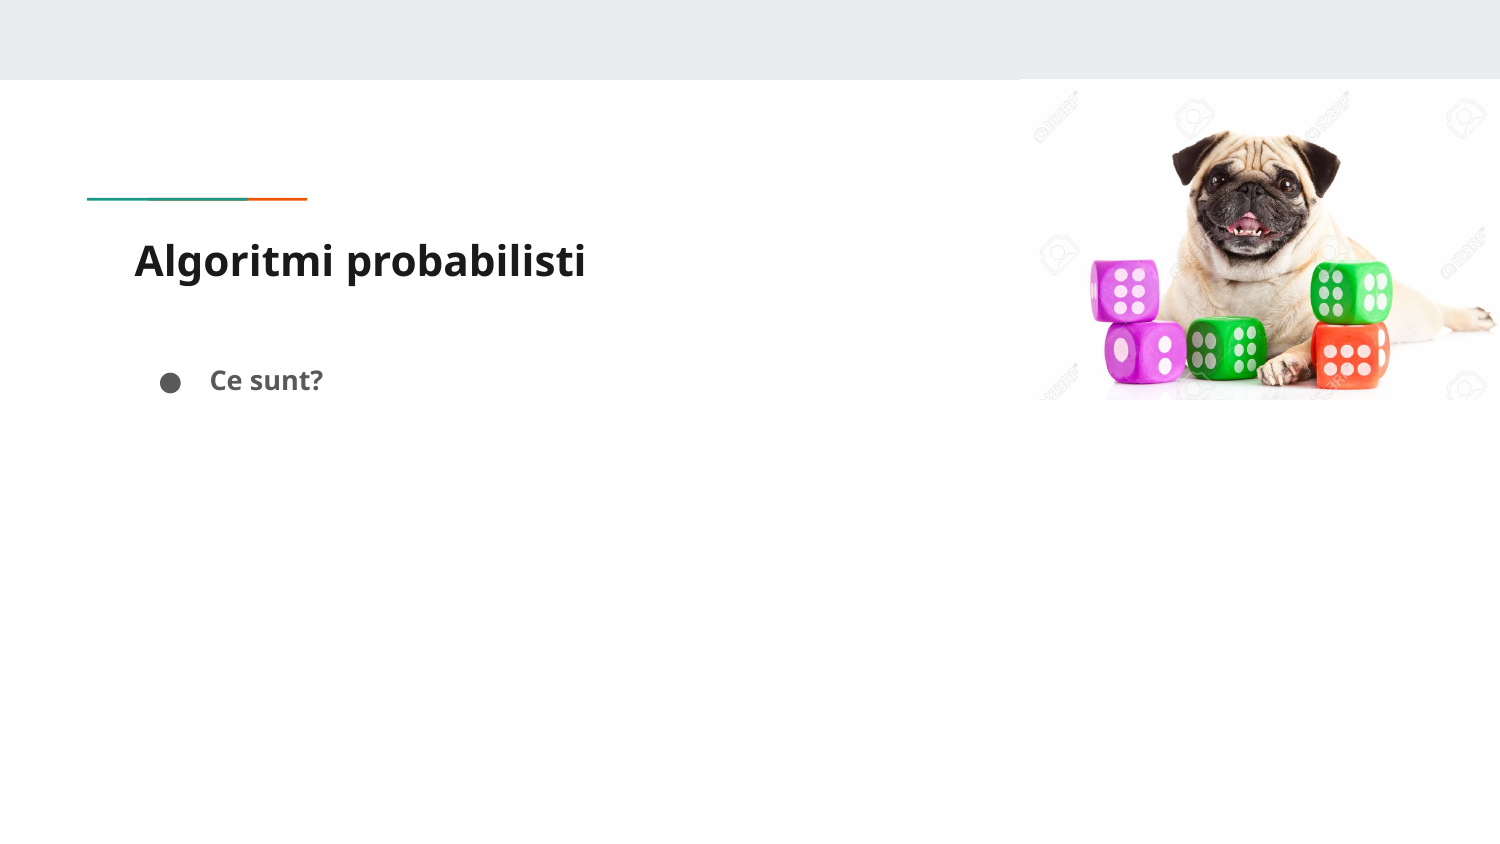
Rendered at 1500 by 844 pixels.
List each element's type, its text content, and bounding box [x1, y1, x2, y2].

list Ce sunt? [119, 341, 1381, 712]
title Algoritmi probabilisti [119, 216, 1014, 305]
picture [1019, 79, 1500, 400]
